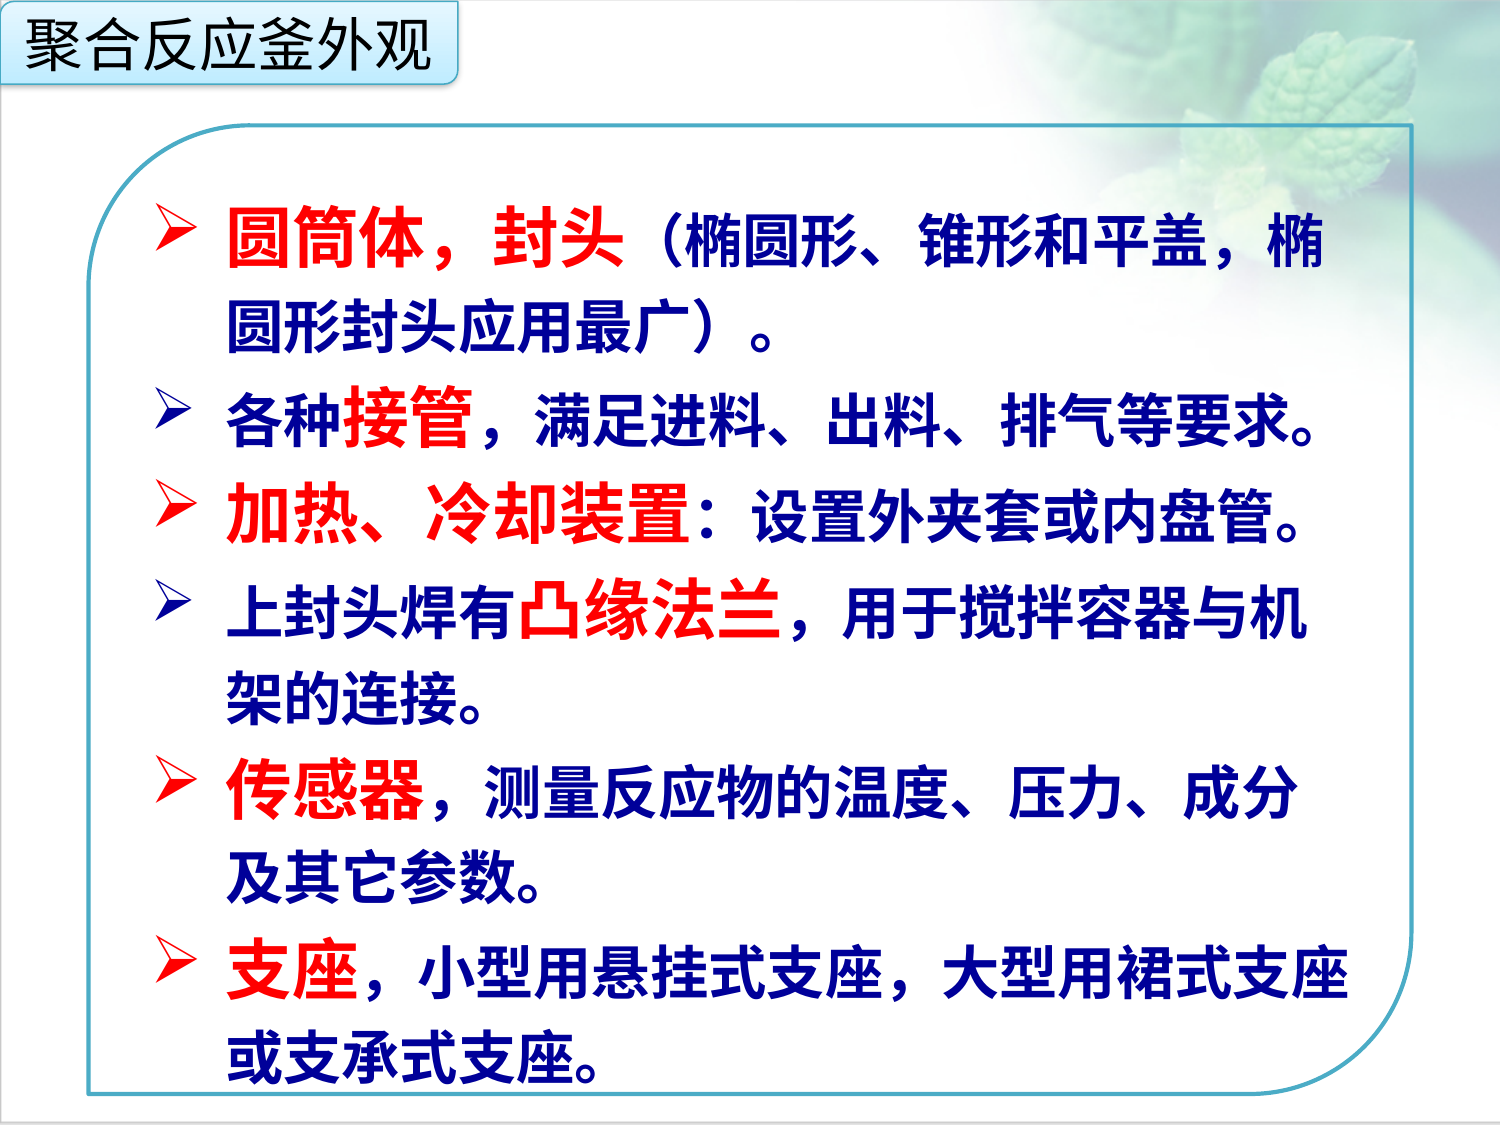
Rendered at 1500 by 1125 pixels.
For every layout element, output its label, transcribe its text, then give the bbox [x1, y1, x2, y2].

picture [0, 0, 1500, 1125]
text_box 圆筒体，封头（椭圆形、锥形和平盖，椭圆形封头应用最广）。 各种接管，满足进料、出料、排气等要求。 加热、冷却装置：设置外夹套或内盘管。 上封头焊有凸缘法兰，用于搅拌容器与机架的连接。 传感器，测量反应物的温度、压力、成分及其它参数。 支座，小型用悬挂式支座，大型用裙式支座或支承式支座。 [86, 123, 1414, 1097]
text_box 聚合反应釜外观 [0, 0, 459, 85]
picture [0, 0, 10, 8]
